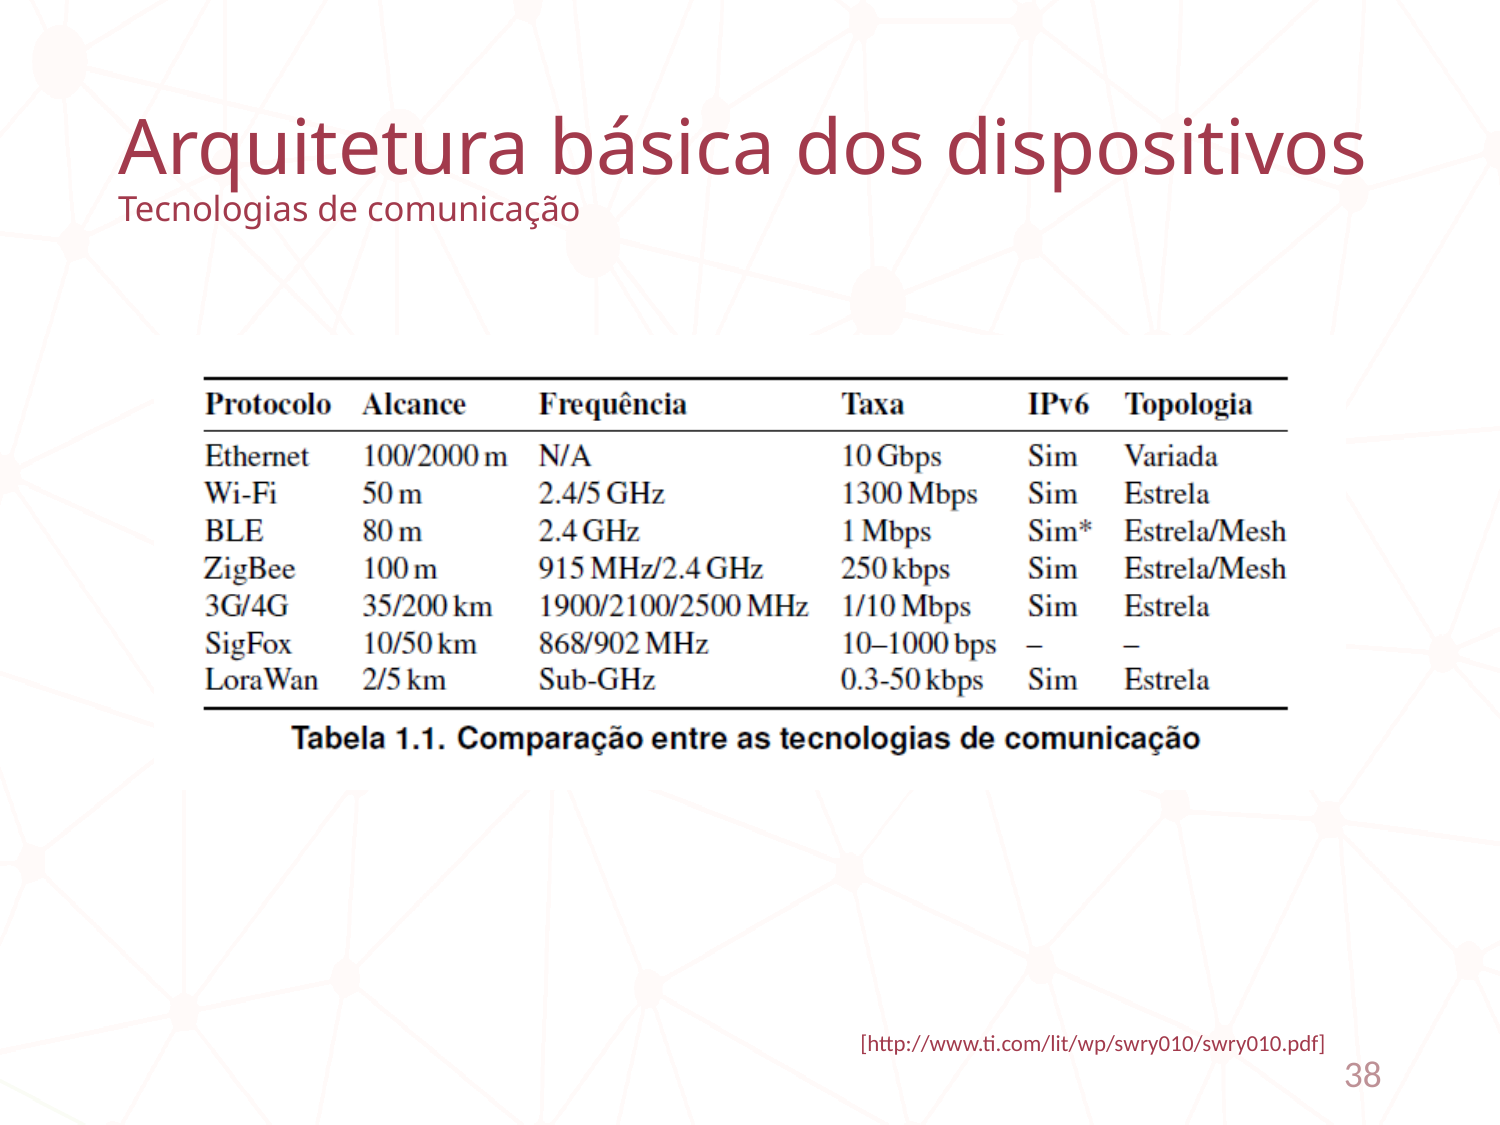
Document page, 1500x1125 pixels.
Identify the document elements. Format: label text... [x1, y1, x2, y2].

slide_number 38 [1059, 1064, 1397, 1103]
title Arquitetura básica dos dispositivos Tecnologias de comunicação [103, 59, 1397, 278]
picture [154, 335, 1346, 790]
text_box [http://www.ti.com/lit/wp/swry010/swry010.pdf] [845, 1021, 1397, 1064]
